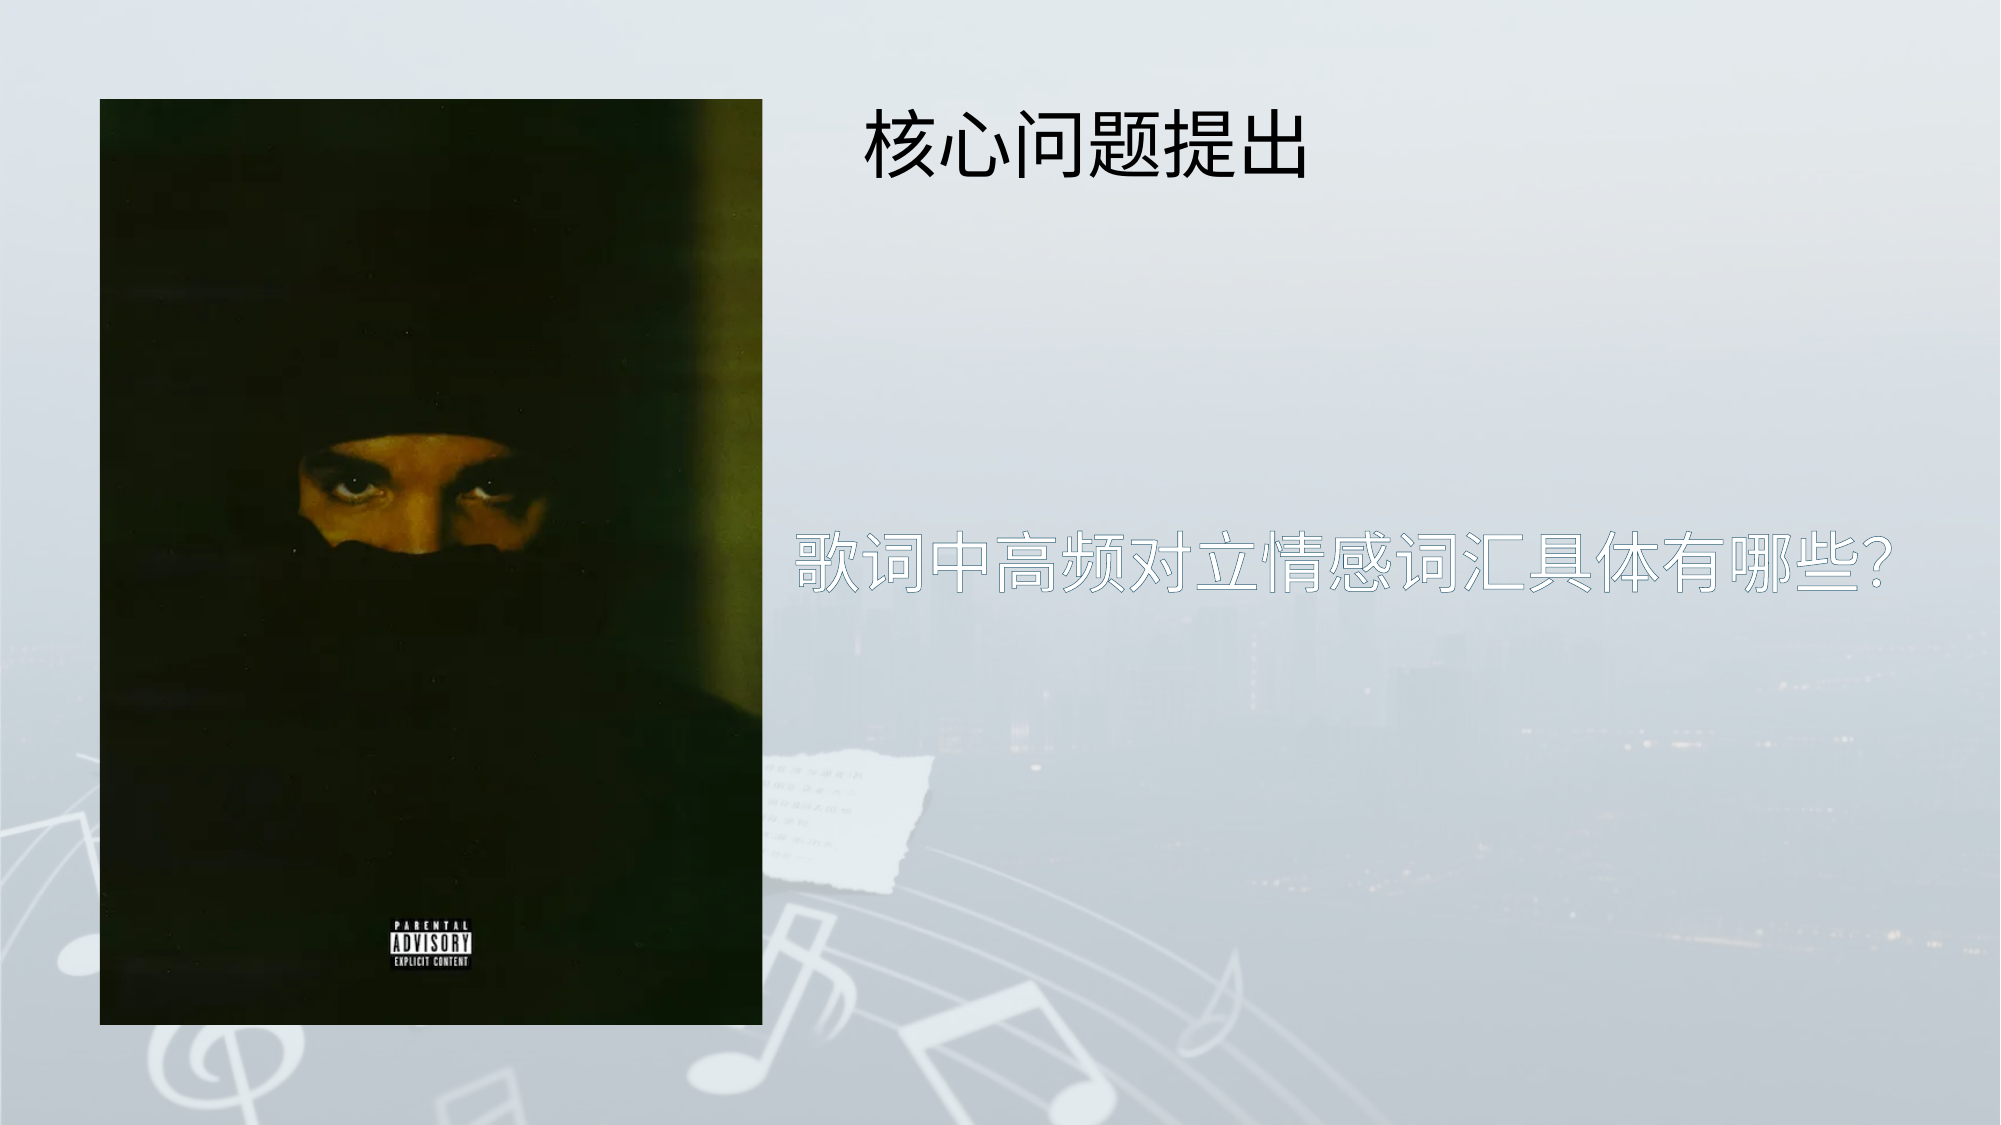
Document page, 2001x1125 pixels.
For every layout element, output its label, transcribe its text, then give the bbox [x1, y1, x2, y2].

list 歌词中高频对立情感词汇具体有哪些？ [793, 511, 1882, 586]
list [99, 99, 763, 1026]
title 核心问题提出 [862, 87, 1900, 188]
